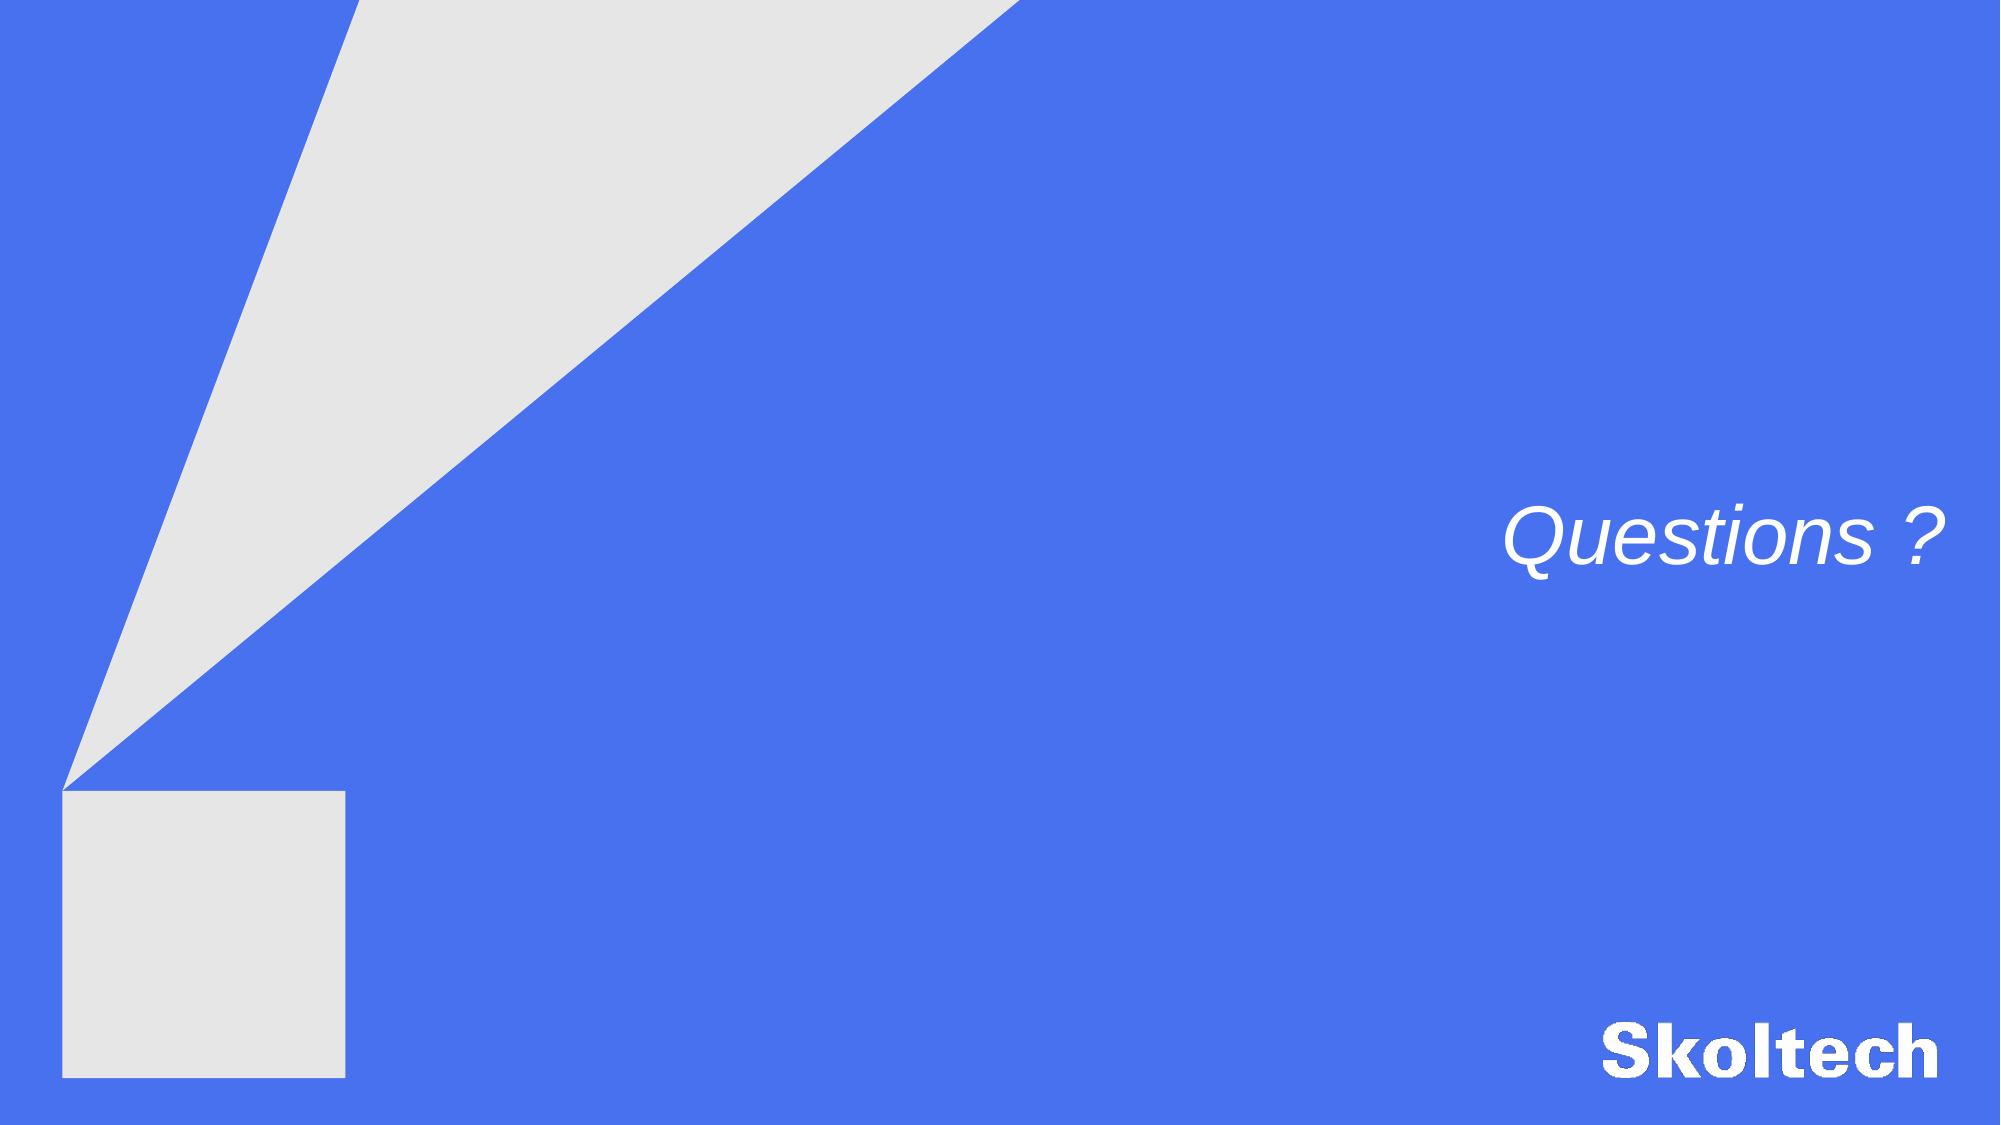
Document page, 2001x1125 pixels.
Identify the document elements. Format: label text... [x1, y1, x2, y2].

text_box Questions ? [675, 423, 1962, 769]
text_box [1561, 974, 1938, 1087]
